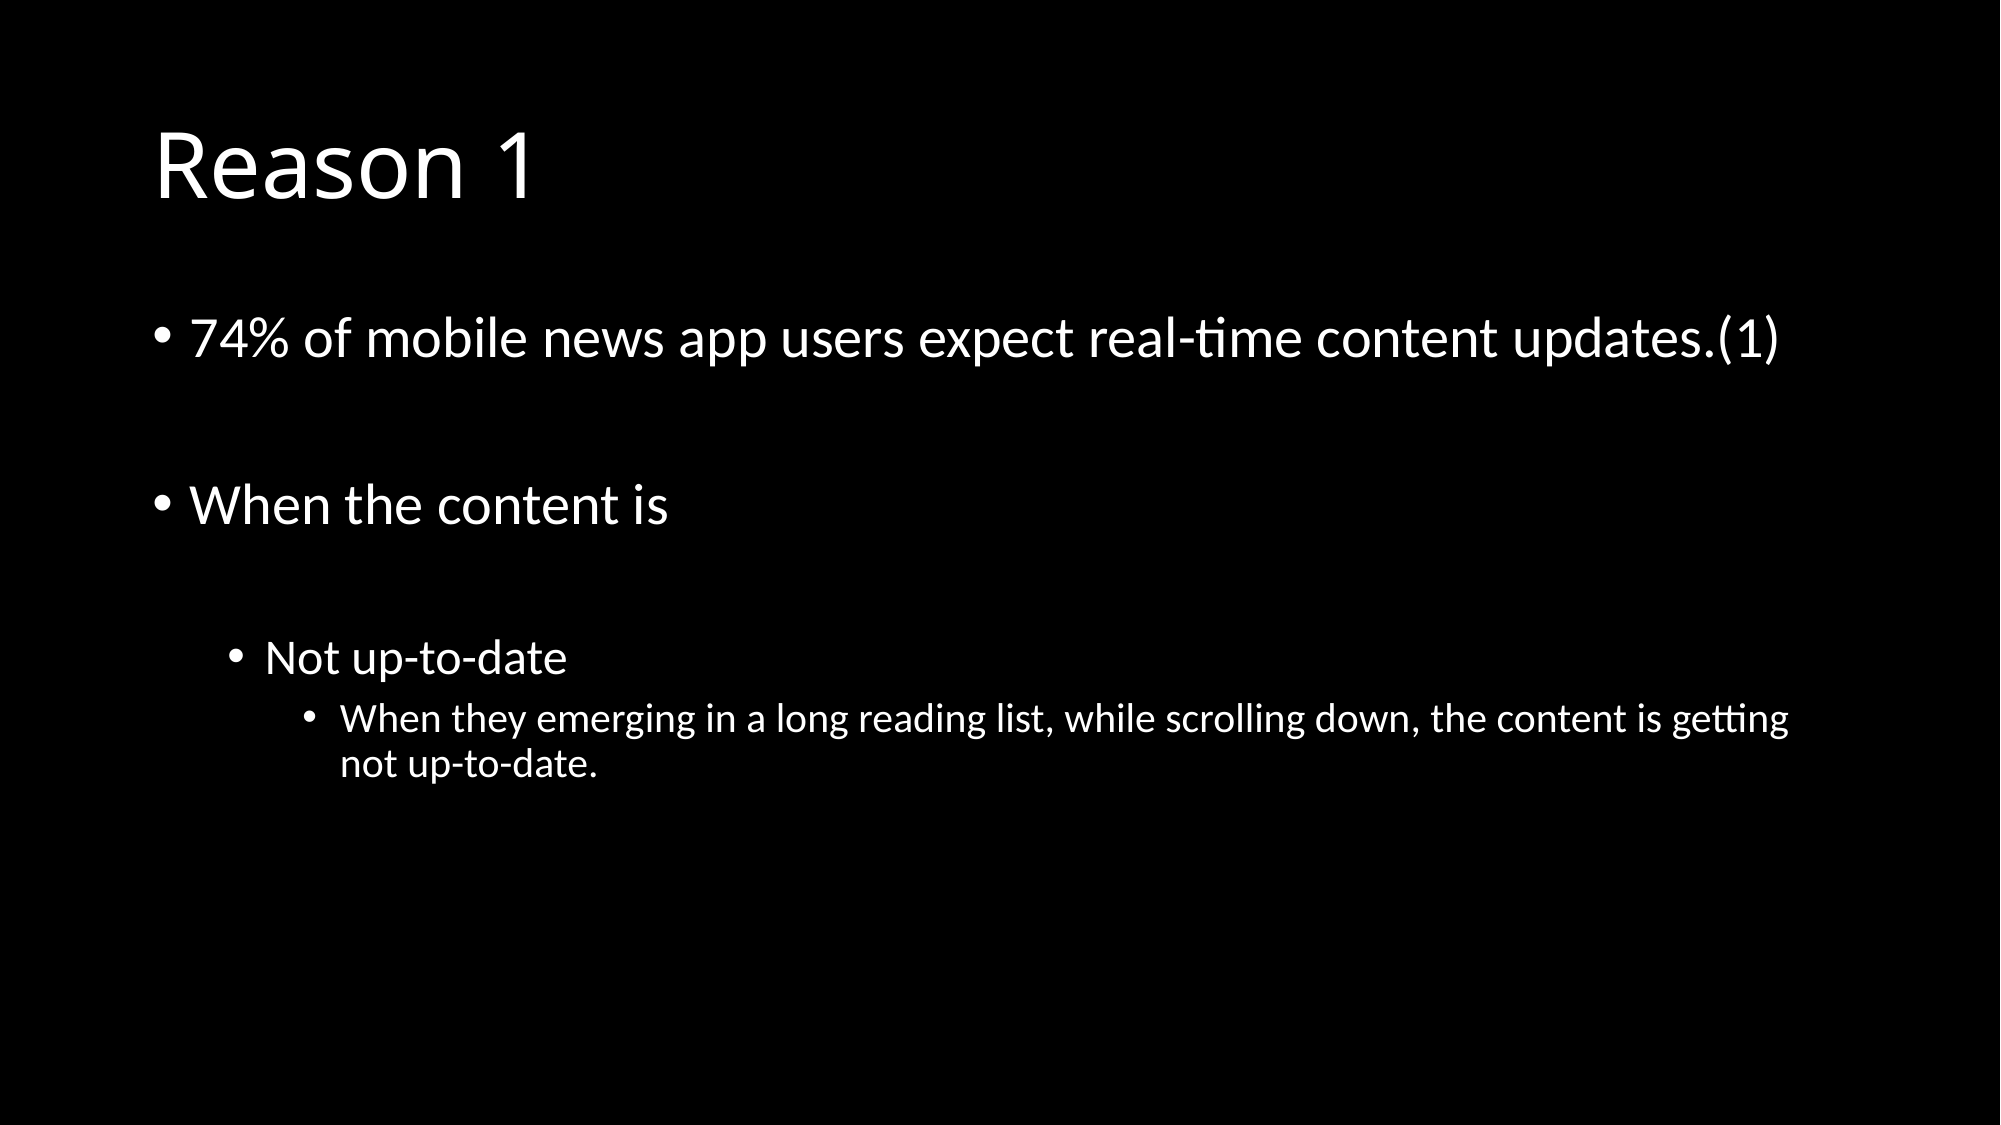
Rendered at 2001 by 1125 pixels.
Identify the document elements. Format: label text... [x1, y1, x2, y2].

list 74% of mobile news app users expect real-time content updates.(1) When the content is Not up-to-date When they emerging in a long reading list, while scrolling down, the content is getting not up-to-date. [137, 299, 1863, 1014]
title Reason 1 [137, 59, 1863, 278]
